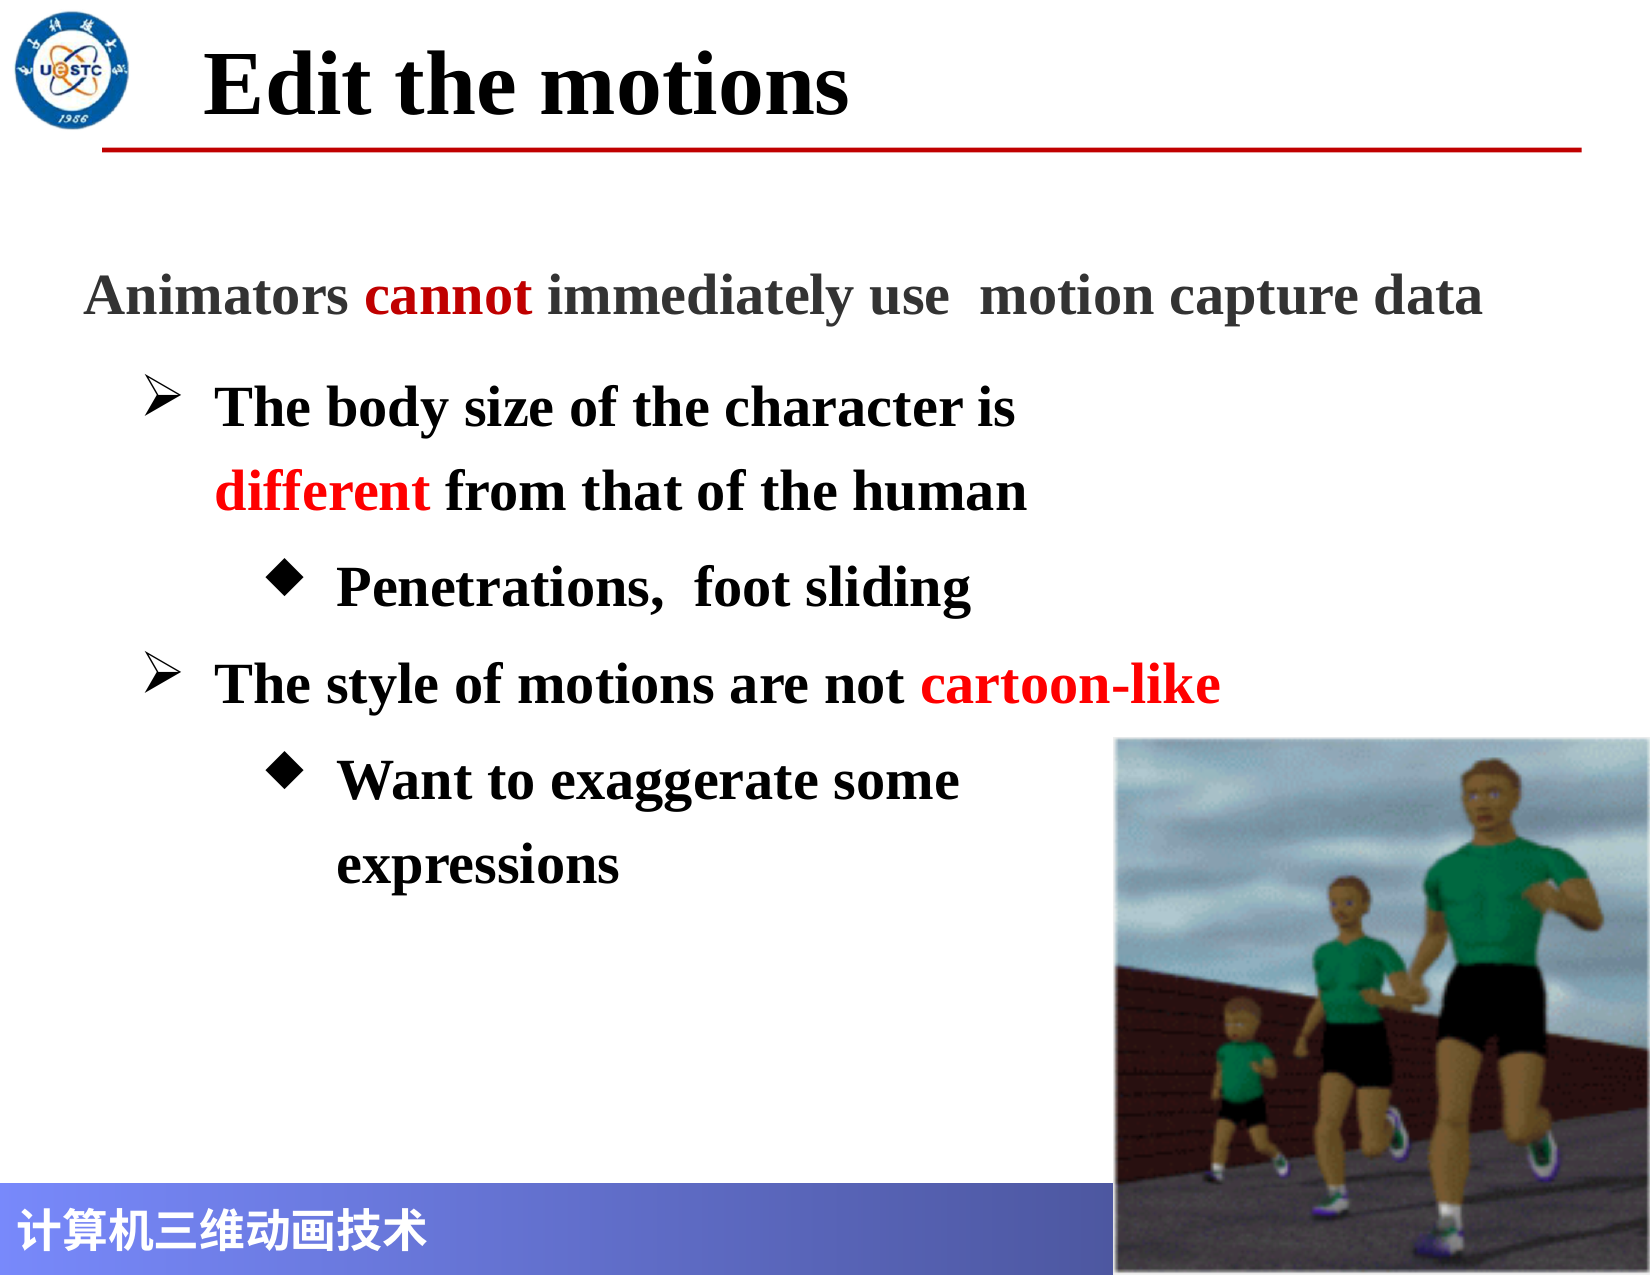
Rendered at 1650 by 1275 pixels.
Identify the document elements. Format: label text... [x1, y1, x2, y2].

picture [0, 0, 136, 140]
picture [1113, 737, 1650, 1275]
text_box Animators cannot immediately use motion capture data [83, 223, 1566, 327]
text_box Edit the motions [203, 30, 1121, 133]
text_box The body size of the character is different from that of the human Penetrations, foot sliding The style of motions are not cartoon-like Want to exaggerate some expressions [139, 353, 1239, 896]
